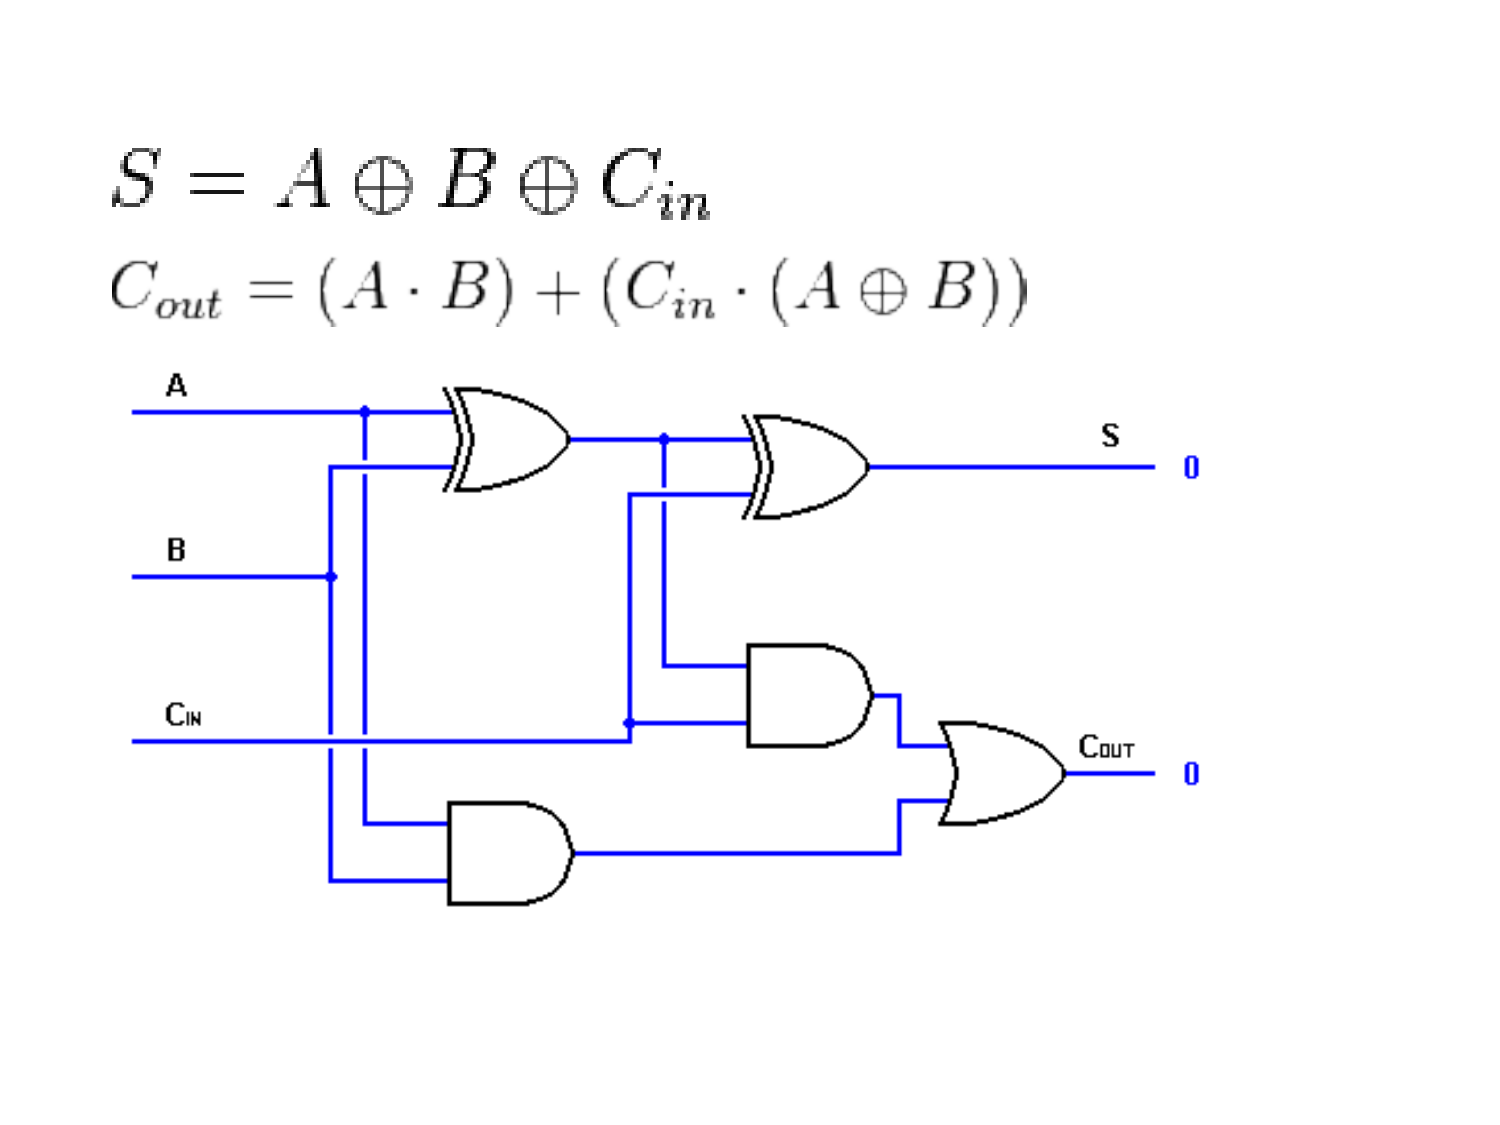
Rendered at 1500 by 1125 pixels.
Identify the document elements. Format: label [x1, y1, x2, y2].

picture [111, 255, 1027, 327]
list [111, 326, 1408, 941]
picture [111, 148, 715, 220]
